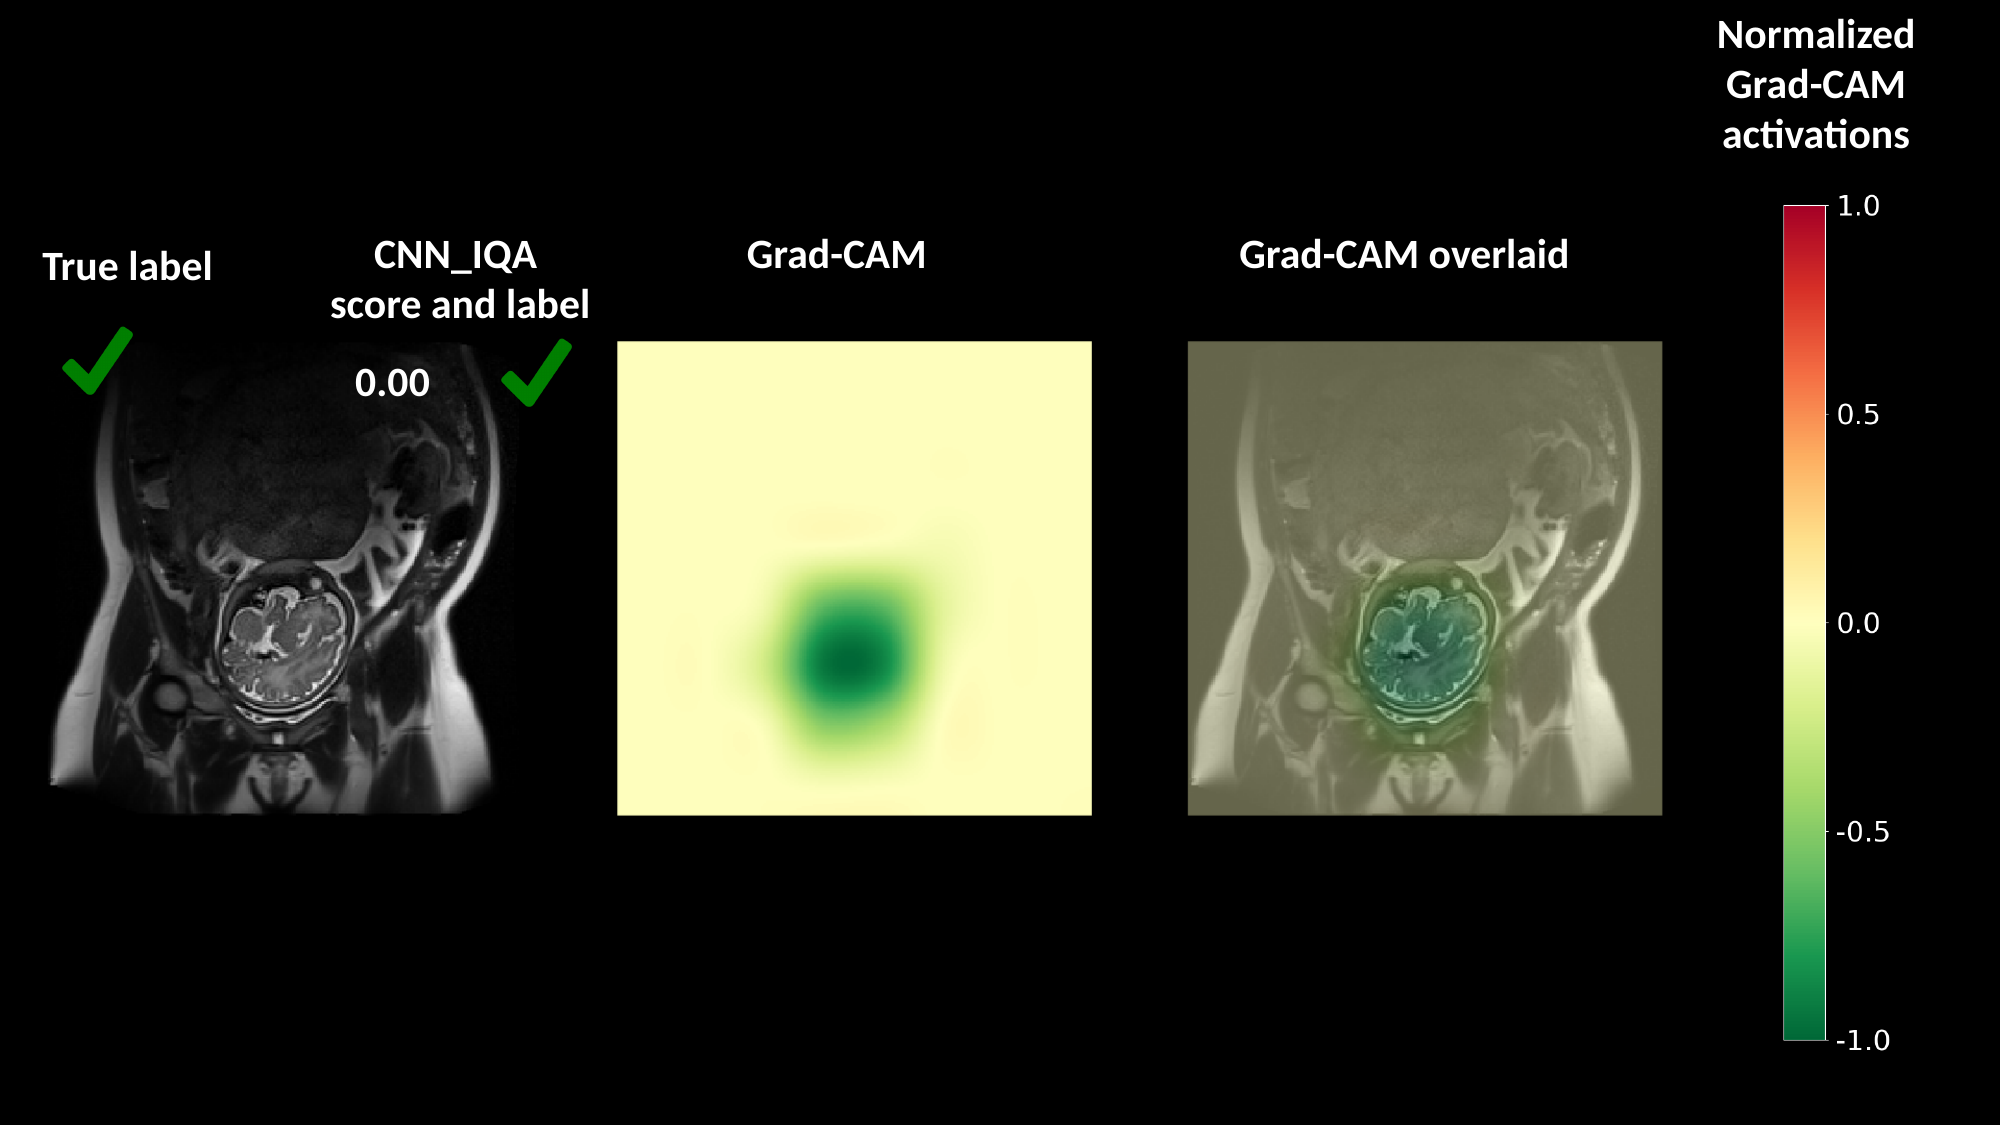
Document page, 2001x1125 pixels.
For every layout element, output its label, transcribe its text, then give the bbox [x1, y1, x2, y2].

picture [1758, 154, 1923, 1084]
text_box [0, 219, 1693, 874]
text_box Normalized Grad-CAM activations [1664, 0, 1969, 165]
